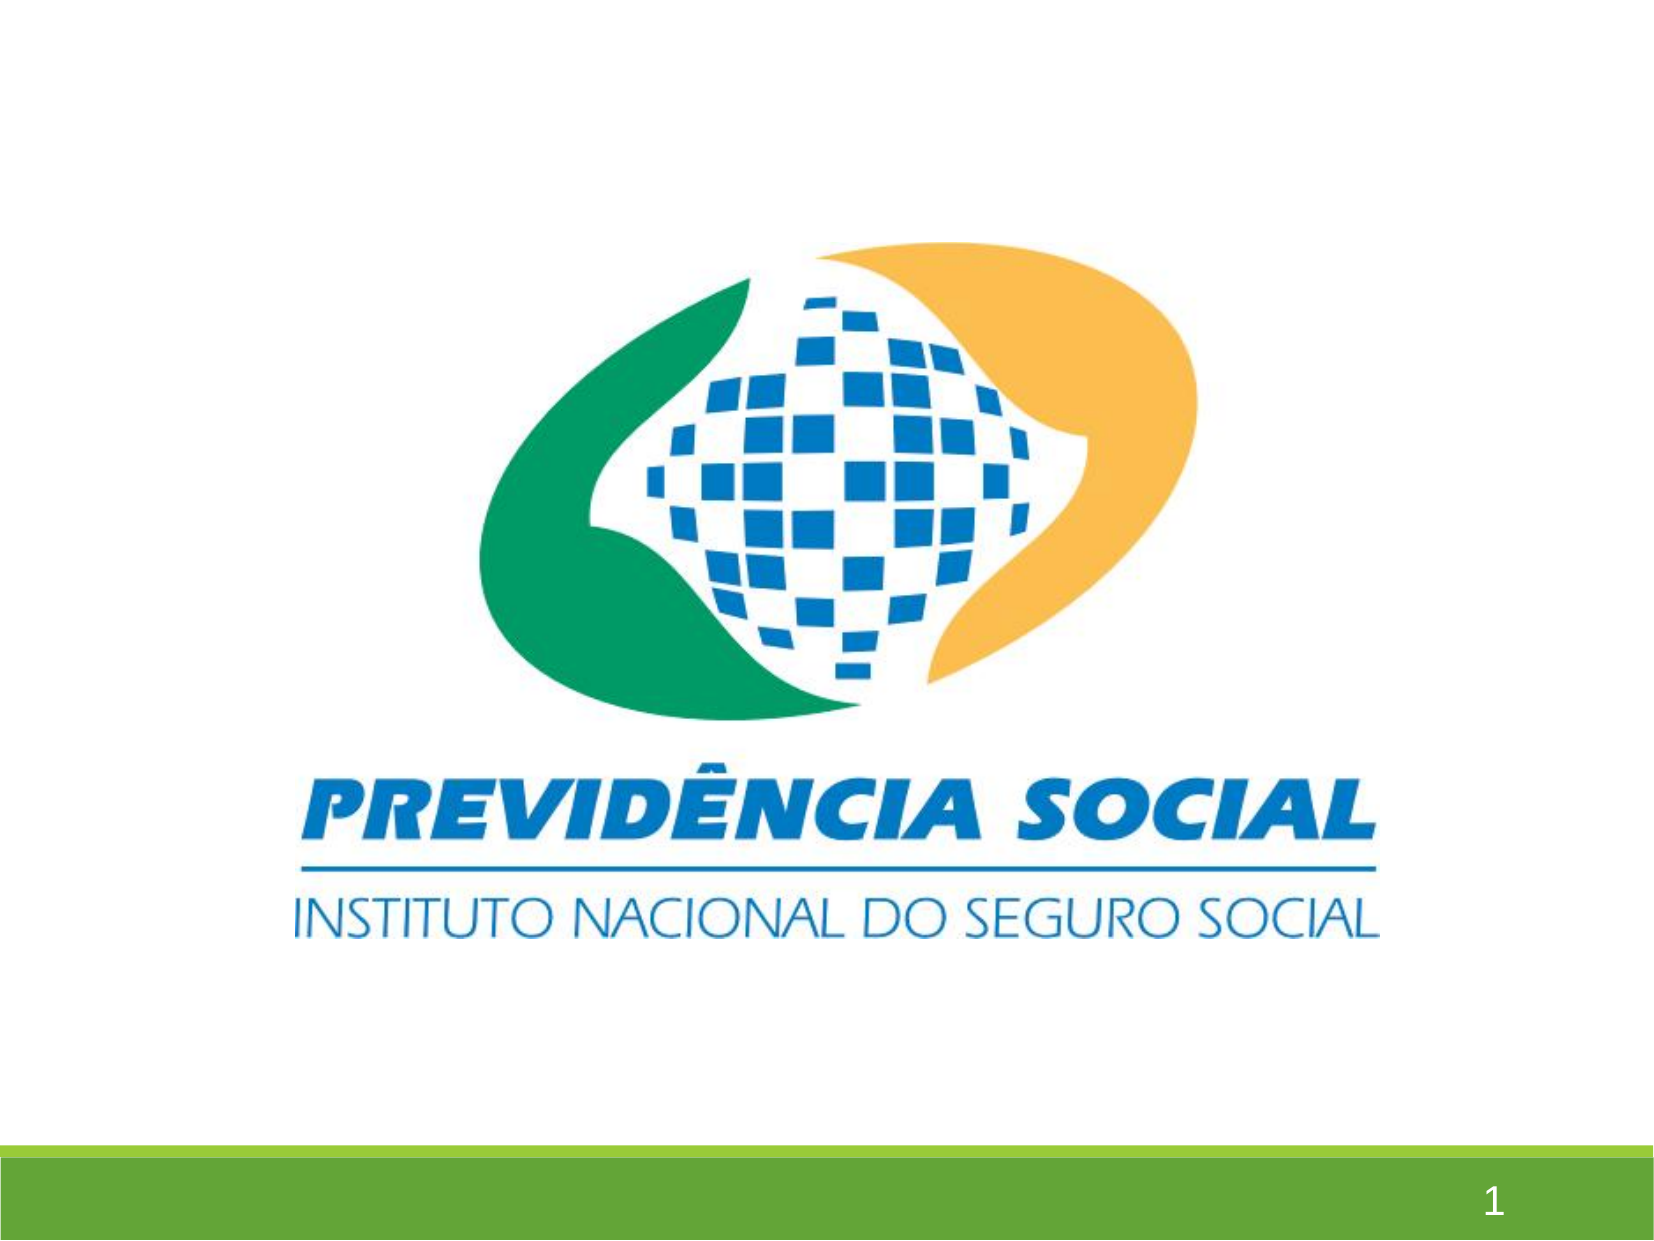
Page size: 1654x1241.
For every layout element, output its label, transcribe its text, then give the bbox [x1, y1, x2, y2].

slide_number 1 [1342, 1167, 1521, 1235]
picture [294, 241, 1380, 940]
